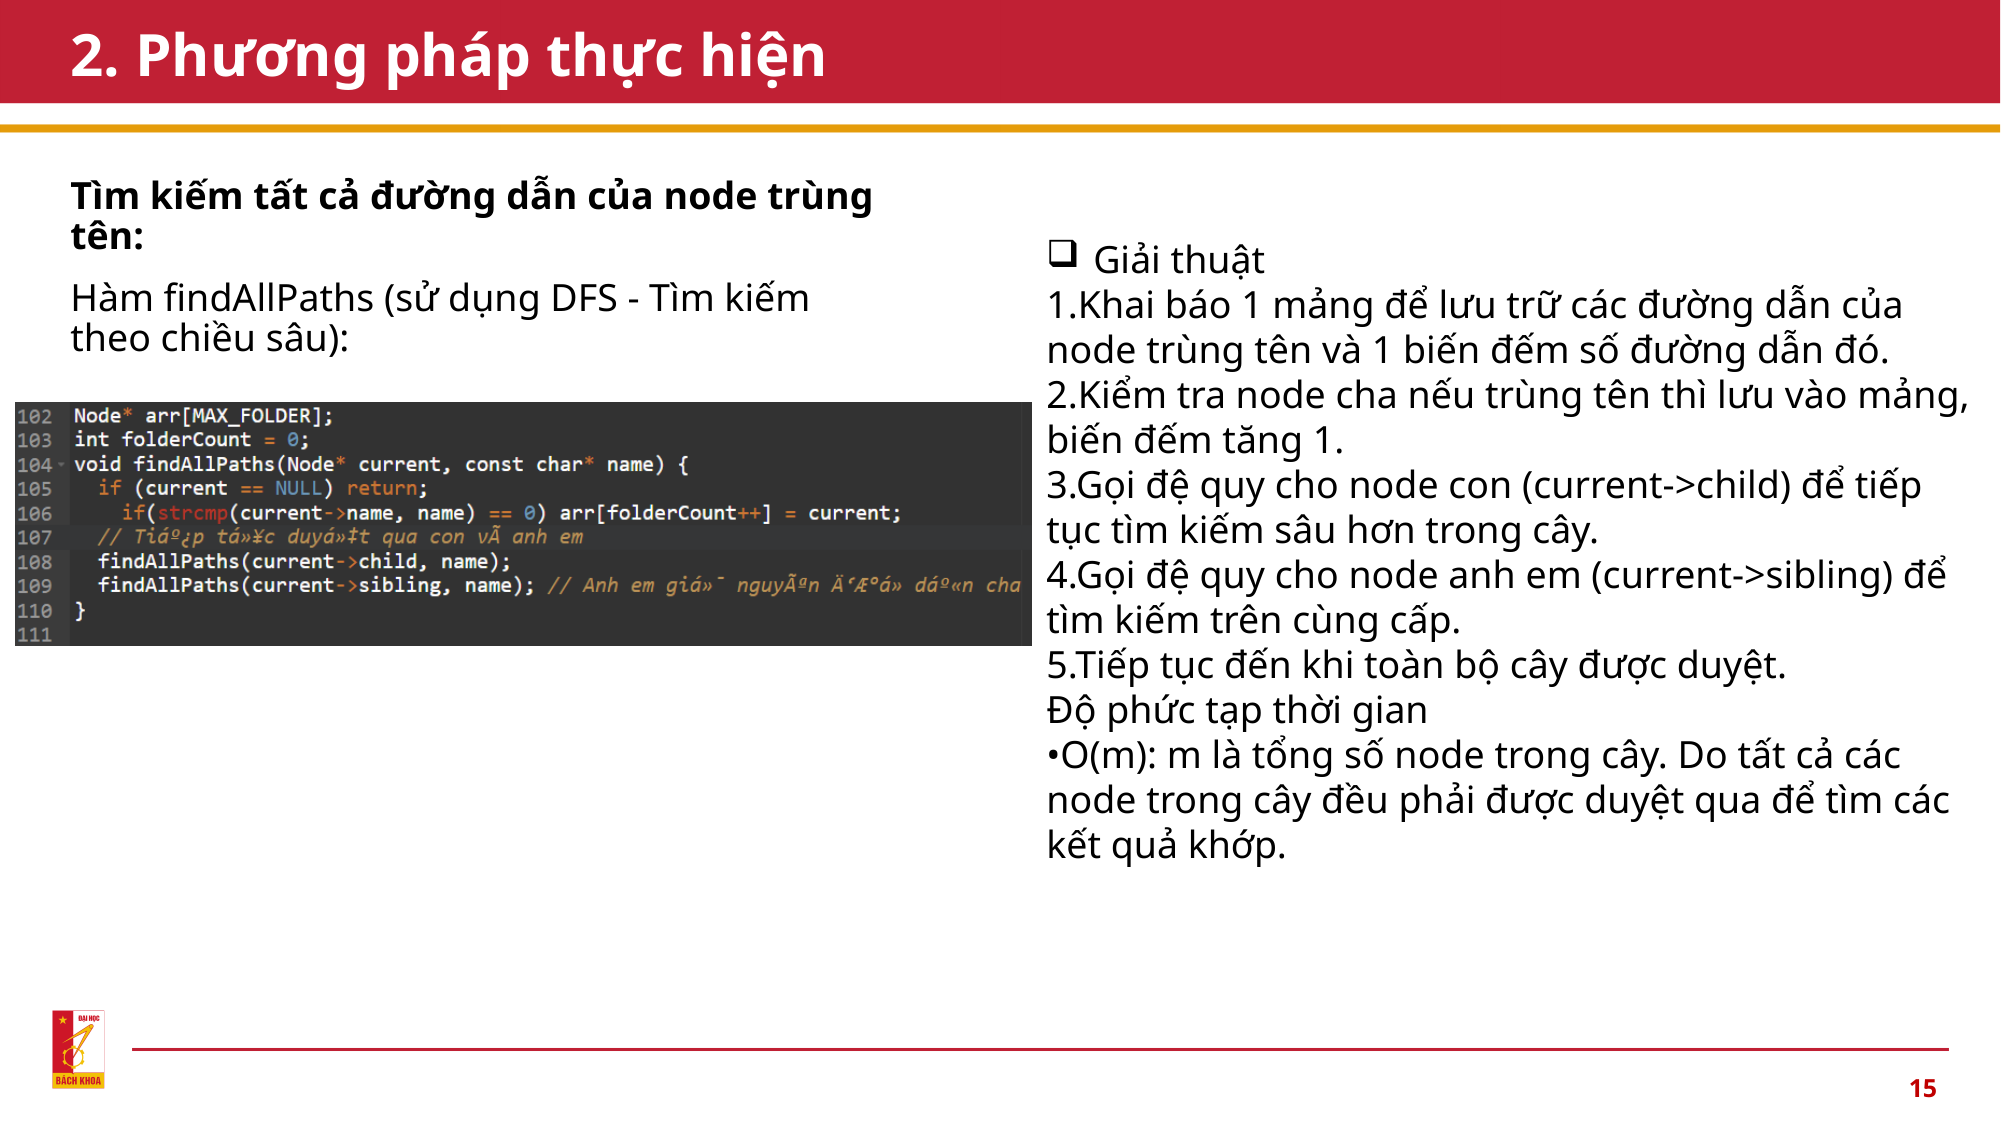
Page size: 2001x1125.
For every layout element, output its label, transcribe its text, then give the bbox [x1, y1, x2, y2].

picture [0, 0, 2001, 1125]
text_box Giải thuật 1.Khai báo 1 mảng để lưu trữ các đường dẫn của node trùng tên và 1 biến đếm số đường dẫn đó. 2.Kiểm tra node cha nếu trùng tên thì lưu vào mảng, biến đếm tăng 1. 3.Gọi đệ quy cho node con (current->child) để tiếp tục tìm kiếm sâu hơn trong cây. 4.Gọi đệ quy cho node anh em (current->sibling) để tìm kiếm trên cùng cấp. 5.Tiếp tục đến khi toàn bộ cây được duyệt. Độ phức tạp thời gian •O(m): m là tổng số node trong cây. Do tất cả các node trong cây đều phải được duyệt qua để tìm các kết quả khớp. [1031, 228, 2000, 874]
slide_number 15 [1502, 1065, 1953, 1125]
list Tìm kiếm tất cả đường dẫn của node trùng tên: Hàm findAllPaths (sử dụng DFS - Tìm kiếm theo chiều sâu): [55, 169, 900, 402]
title 2. Phương pháp thực hiện [55, 18, 1945, 90]
